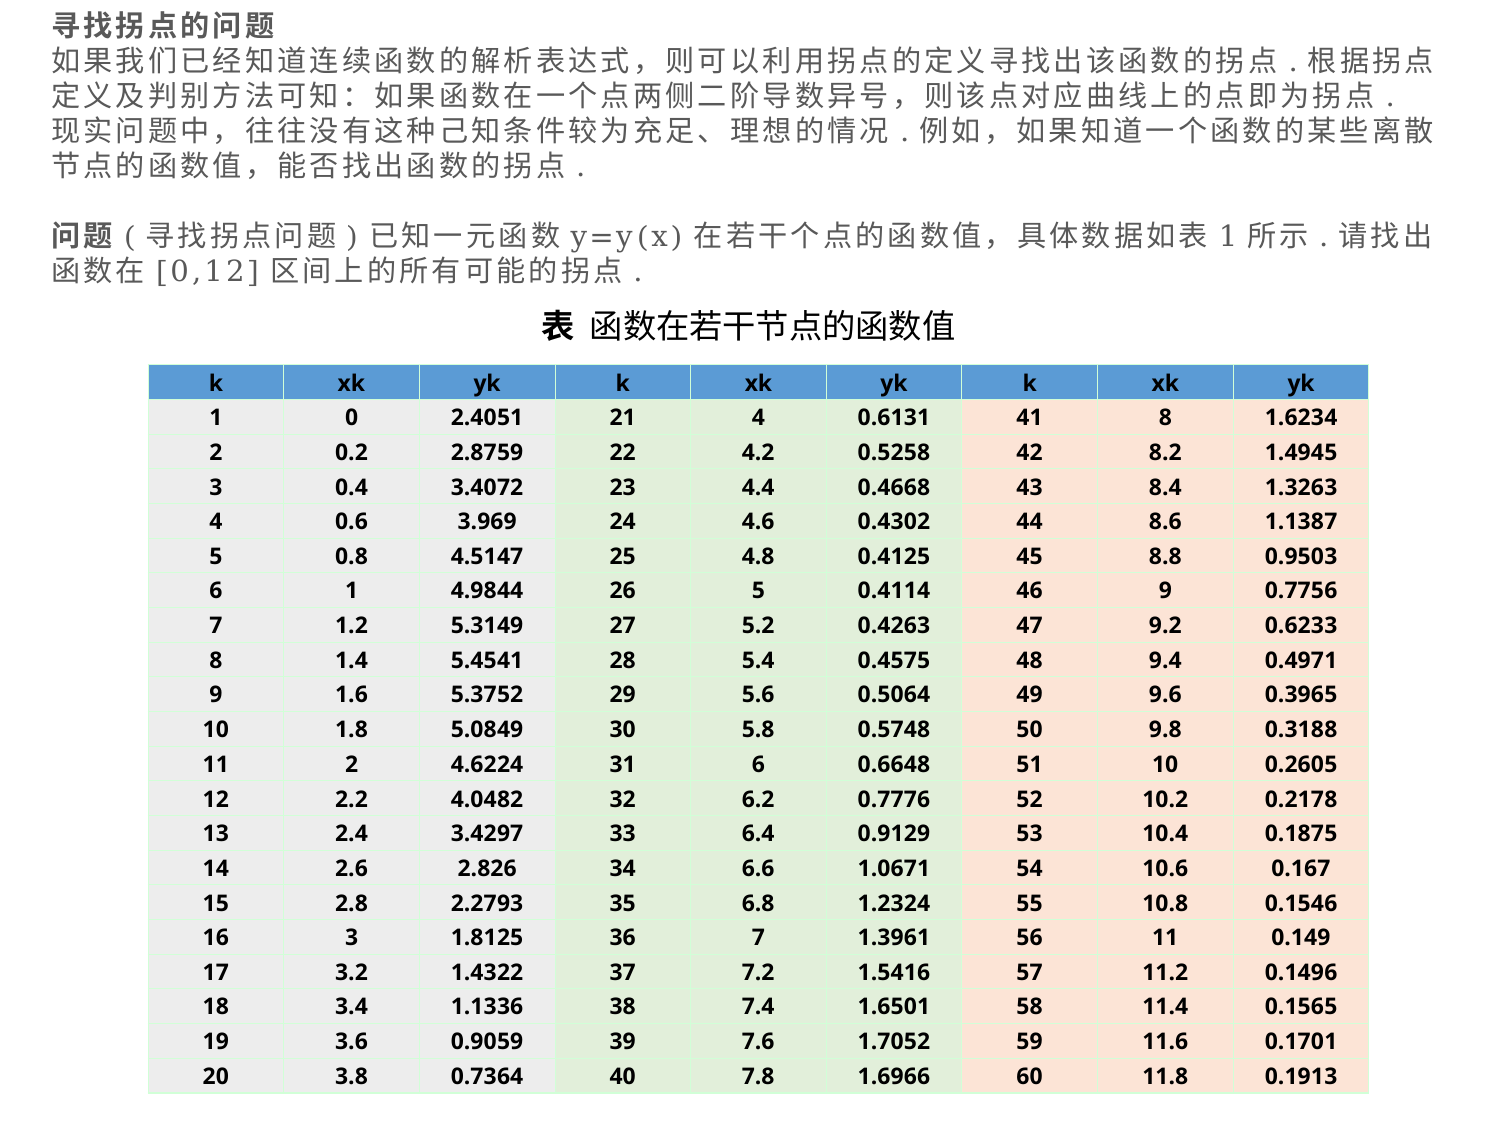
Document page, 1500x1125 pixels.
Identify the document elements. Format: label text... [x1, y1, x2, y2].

table_cell 9.2 [1098, 608, 1233, 642]
table_cell 37 [556, 955, 690, 988]
table_cell 0.2605 [1234, 747, 1368, 780]
table_cell 5.3149 [420, 608, 555, 642]
table_header xk [1098, 365, 1233, 399]
table_cell 5 [149, 539, 283, 572]
table_cell 0.4 [284, 469, 419, 503]
table_cell 58 [962, 989, 1097, 1023]
table_cell 3.8 [284, 1059, 419, 1092]
table_cell 5.8 [691, 712, 826, 746]
table_cell 6 [149, 573, 283, 607]
table_cell 54 [962, 851, 1097, 884]
table_cell 4 [691, 400, 826, 434]
table_cell 1.4945 [1234, 435, 1368, 468]
table_cell 8.8 [1098, 539, 1233, 572]
table_cell 0.4114 [827, 573, 961, 607]
table_cell 3.6 [284, 1024, 419, 1058]
table_cell 9.8 [1098, 712, 1233, 746]
table_header xk [691, 365, 826, 399]
table_cell 2.826 [420, 851, 555, 884]
table_cell 1.6966 [827, 1059, 961, 1092]
table_cell 8.2 [1098, 435, 1233, 468]
table_cell 59 [962, 1024, 1097, 1058]
table_cell 3.2 [284, 955, 419, 988]
table_header k [149, 365, 283, 399]
table_cell 5.4541 [420, 643, 555, 676]
table_header yk [420, 365, 555, 399]
table_cell 0.167 [1234, 851, 1368, 884]
table_cell 0.2 [284, 435, 419, 468]
table_cell 0.3965 [1234, 677, 1368, 711]
table_cell 0.5748 [827, 712, 961, 746]
table_cell 0.1913 [1234, 1059, 1368, 1092]
table_cell 10.2 [1098, 781, 1233, 815]
table_cell 5.4 [691, 643, 826, 676]
table_cell 1.3961 [827, 920, 961, 954]
table_cell 1.8125 [420, 920, 555, 954]
table_cell 0.6648 [827, 747, 961, 780]
table_cell 0.1565 [1234, 989, 1368, 1023]
table_cell 1.1336 [420, 989, 555, 1023]
table_cell 0.5258 [827, 435, 961, 468]
table_cell 4.6224 [420, 747, 555, 780]
table_cell 11.4 [1098, 989, 1233, 1023]
table_cell 1.7052 [827, 1024, 961, 1058]
table_cell 20 [149, 1059, 283, 1092]
table_cell 0.1496 [1234, 955, 1368, 988]
table_cell 39 [556, 1024, 690, 1058]
table_cell 9.4 [1098, 643, 1233, 676]
table_cell 0.1875 [1234, 816, 1368, 850]
table_cell 0.9059 [420, 1024, 555, 1058]
table_cell 32 [556, 781, 690, 815]
table_cell 10.8 [1098, 885, 1233, 919]
table_cell 7 [691, 920, 826, 954]
table_cell 0.149 [1234, 920, 1368, 954]
table_cell 9 [149, 677, 283, 711]
table_cell 3 [149, 469, 283, 503]
table_cell 8.6 [1098, 504, 1233, 538]
table_cell 2.8 [284, 885, 419, 919]
table_cell 6.2 [691, 781, 826, 815]
table_cell 1.0671 [827, 851, 961, 884]
table_cell 42 [962, 435, 1097, 468]
table_cell 2.2 [284, 781, 419, 815]
table_cell 0.7364 [420, 1059, 555, 1092]
table_cell 19 [149, 1024, 283, 1058]
table_cell 7.8 [691, 1059, 826, 1092]
table_cell 46 [962, 573, 1097, 607]
table_cell 6.4 [691, 816, 826, 850]
table_cell 0.1701 [1234, 1024, 1368, 1058]
table_cell 60 [962, 1059, 1097, 1092]
table_cell 1.8 [284, 712, 419, 746]
table_cell 56 [962, 920, 1097, 954]
table_cell 8.4 [1098, 469, 1233, 503]
table_cell 13 [149, 816, 283, 850]
table_cell 53 [962, 816, 1097, 850]
table_cell 15 [149, 885, 283, 919]
table_cell 5.6 [691, 677, 826, 711]
table_cell 6 [691, 747, 826, 780]
table_cell 1.1387 [1234, 504, 1368, 538]
table_cell 5.2 [691, 608, 826, 642]
table_cell 8 [149, 643, 283, 676]
table_cell 23 [556, 469, 690, 503]
table_cell 9.6 [1098, 677, 1233, 711]
table_cell 2.6 [284, 851, 419, 884]
table_header yk [1234, 365, 1368, 399]
table_cell 49 [962, 677, 1097, 711]
table_cell 27 [556, 608, 690, 642]
table_cell 10 [149, 712, 283, 746]
table_cell 3.4297 [420, 816, 555, 850]
table_cell 45 [962, 539, 1097, 572]
table_header k [962, 365, 1097, 399]
table_cell 31 [556, 747, 690, 780]
table_cell 1.6234 [1234, 400, 1368, 434]
table_cell 38 [556, 989, 690, 1023]
table_cell 2.4051 [420, 400, 555, 434]
table_cell 0.4668 [827, 469, 961, 503]
table_cell 11.2 [1098, 955, 1233, 988]
table_cell 25 [556, 539, 690, 572]
table_header xk [284, 365, 419, 399]
table_cell 0.8 [284, 539, 419, 572]
table_cell 5 [691, 573, 826, 607]
table_cell 1.5416 [827, 955, 961, 988]
table_cell 1 [284, 573, 419, 607]
table_cell 7.6 [691, 1024, 826, 1058]
text_box 表 函数在若干节点的函数值 [526, 297, 1058, 353]
table_cell 11 [1098, 920, 1233, 954]
table_cell 33 [556, 816, 690, 850]
table_cell 0.4971 [1234, 643, 1368, 676]
table_cell 4 [149, 504, 283, 538]
table_cell 10.6 [1098, 851, 1233, 884]
table_cell 0.6131 [827, 400, 961, 434]
table_cell 50 [962, 712, 1097, 746]
table_cell 57 [962, 955, 1097, 988]
table_cell 18 [149, 989, 283, 1023]
table_cell 26 [556, 573, 690, 607]
table_cell 10.4 [1098, 816, 1233, 850]
table_cell 0.6 [284, 504, 419, 538]
table_cell 10 [1098, 747, 1233, 780]
table_cell 2 [284, 747, 419, 780]
table_cell 1.4 [284, 643, 419, 676]
table_cell 12 [149, 781, 283, 815]
table_cell 1.3263 [1234, 469, 1368, 503]
table_cell 0.7776 [827, 781, 961, 815]
table_cell 4.8 [691, 539, 826, 572]
table_cell 28 [556, 643, 690, 676]
table_cell 4.9844 [420, 573, 555, 607]
table_cell 0.2178 [1234, 781, 1368, 815]
table_cell 30 [556, 712, 690, 746]
table_cell 6.6 [691, 851, 826, 884]
table_cell 4.2 [691, 435, 826, 468]
table_cell 4.0482 [420, 781, 555, 815]
table_cell 6.8 [691, 885, 826, 919]
table_cell 0.4263 [827, 608, 961, 642]
table_cell 2.2793 [420, 885, 555, 919]
table_cell 0.3188 [1234, 712, 1368, 746]
table_cell 8 [1098, 400, 1233, 434]
table_cell 55 [962, 885, 1097, 919]
table_cell 3.969 [420, 504, 555, 538]
table_cell 1.4322 [420, 955, 555, 988]
table_cell 44 [962, 504, 1097, 538]
table_cell 7 [149, 608, 283, 642]
table_cell 0.4302 [827, 504, 961, 538]
table_cell 3 [284, 920, 419, 954]
table_cell 22 [556, 435, 690, 468]
table_cell 1.2 [284, 608, 419, 642]
table_cell 48 [962, 643, 1097, 676]
table_cell 0.6233 [1234, 608, 1368, 642]
table_cell 0.4125 [827, 539, 961, 572]
table_cell 0.1546 [1234, 885, 1368, 919]
table_cell 7.2 [691, 955, 826, 988]
table_cell 17 [149, 955, 283, 988]
table_cell 9 [1098, 573, 1233, 607]
table_cell 0.5064 [827, 677, 961, 711]
table_cell 29 [556, 677, 690, 711]
table_cell 5.3752 [420, 677, 555, 711]
table_cell 4.6 [691, 504, 826, 538]
table_cell 2.8759 [420, 435, 555, 468]
table_header k [556, 365, 690, 399]
table_cell 11 [149, 747, 283, 780]
table_cell 0.4575 [827, 643, 961, 676]
table_cell 0.9503 [1234, 539, 1368, 572]
table_cell 16 [149, 920, 283, 954]
table_cell 24 [556, 504, 690, 538]
table_cell 47 [962, 608, 1097, 642]
table_cell 2.4 [284, 816, 419, 850]
table_cell 7.4 [691, 989, 826, 1023]
table_cell 34 [556, 851, 690, 884]
table_cell 0.7756 [1234, 573, 1368, 607]
table_cell 1.2324 [827, 885, 961, 919]
table_cell 1.6 [284, 677, 419, 711]
table_cell 3.4072 [420, 469, 555, 503]
table_cell 43 [962, 469, 1097, 503]
table_cell 5.0849 [420, 712, 555, 746]
text_box 寻找拐点的问题 如果我们已经知道连续函数的解析表达式，则可以利用拐点的定义寻找出该函数的拐点.根据拐点定义及判别方法可知：如果函数在一个点两侧二阶导数异号，则该点对应曲线上的点即为拐点. 现实问题中，往往没有这种己知条件较为充足、理想的情况.例如，如果知道一个函数的某些离散节点的函数值，能否找出函数的拐点. 问题(寻找拐点问题)已知一元函数y=y(x)在若干个点的函数值，具体数据如表1所示.请找出函数在[0,12]区间上的所有可能的拐点. [36, 0, 1464, 295]
table_cell 41 [962, 400, 1097, 434]
table_cell 51 [962, 747, 1097, 780]
table_cell 36 [556, 920, 690, 954]
table_header yk [827, 365, 961, 399]
table_cell 1 [149, 400, 283, 434]
table_cell 14 [149, 851, 283, 884]
table_cell 40 [556, 1059, 690, 1092]
table_cell 21 [556, 400, 690, 434]
table_cell 0 [284, 400, 419, 434]
table_cell 4.5147 [420, 539, 555, 572]
table_cell 11.6 [1098, 1024, 1233, 1058]
table_cell 3.4 [284, 989, 419, 1023]
table_cell 52 [962, 781, 1097, 815]
table_cell 11.8 [1098, 1059, 1233, 1092]
table_cell 35 [556, 885, 690, 919]
table_cell 0.9129 [827, 816, 961, 850]
table_cell 1.6501 [827, 989, 961, 1023]
table_cell 4.4 [691, 469, 826, 503]
table_cell 2 [149, 435, 283, 468]
